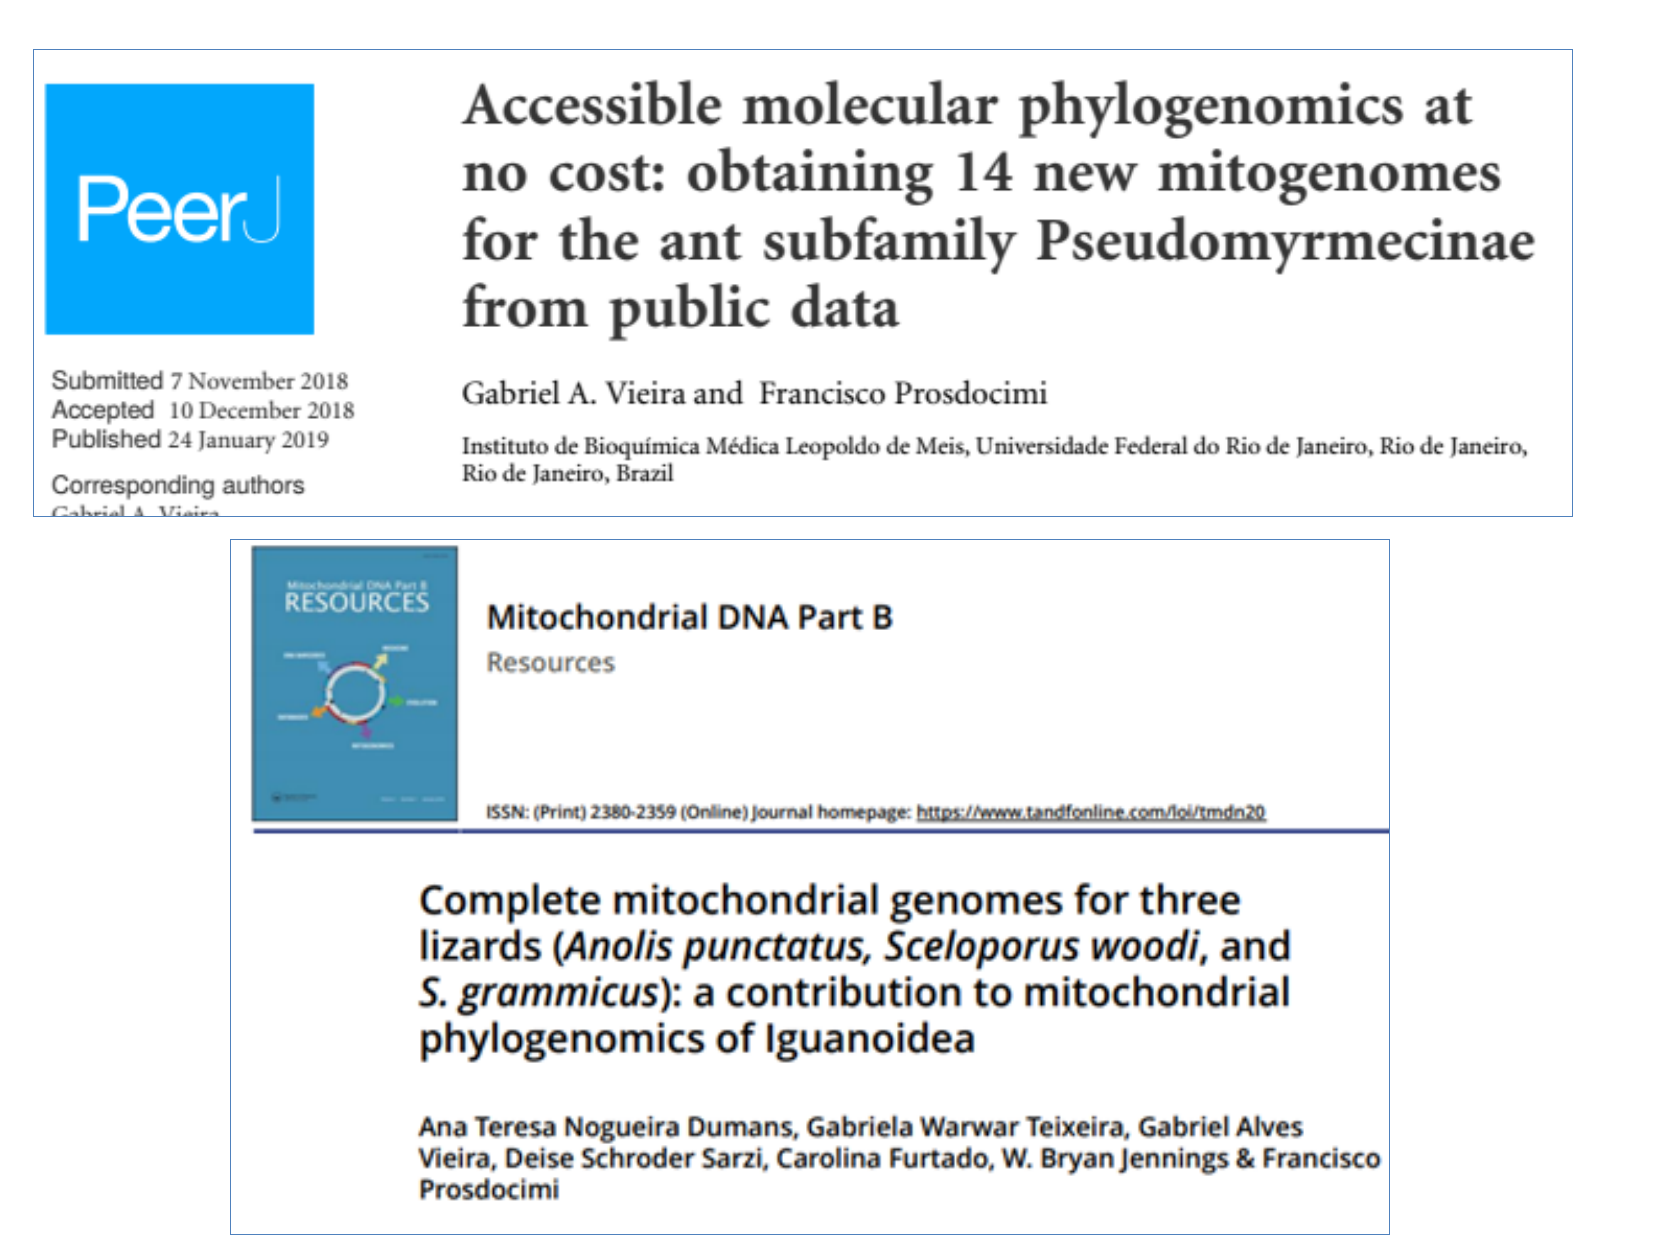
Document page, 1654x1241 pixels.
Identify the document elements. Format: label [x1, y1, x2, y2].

picture [230, 539, 1391, 1236]
picture [32, 49, 1573, 517]
